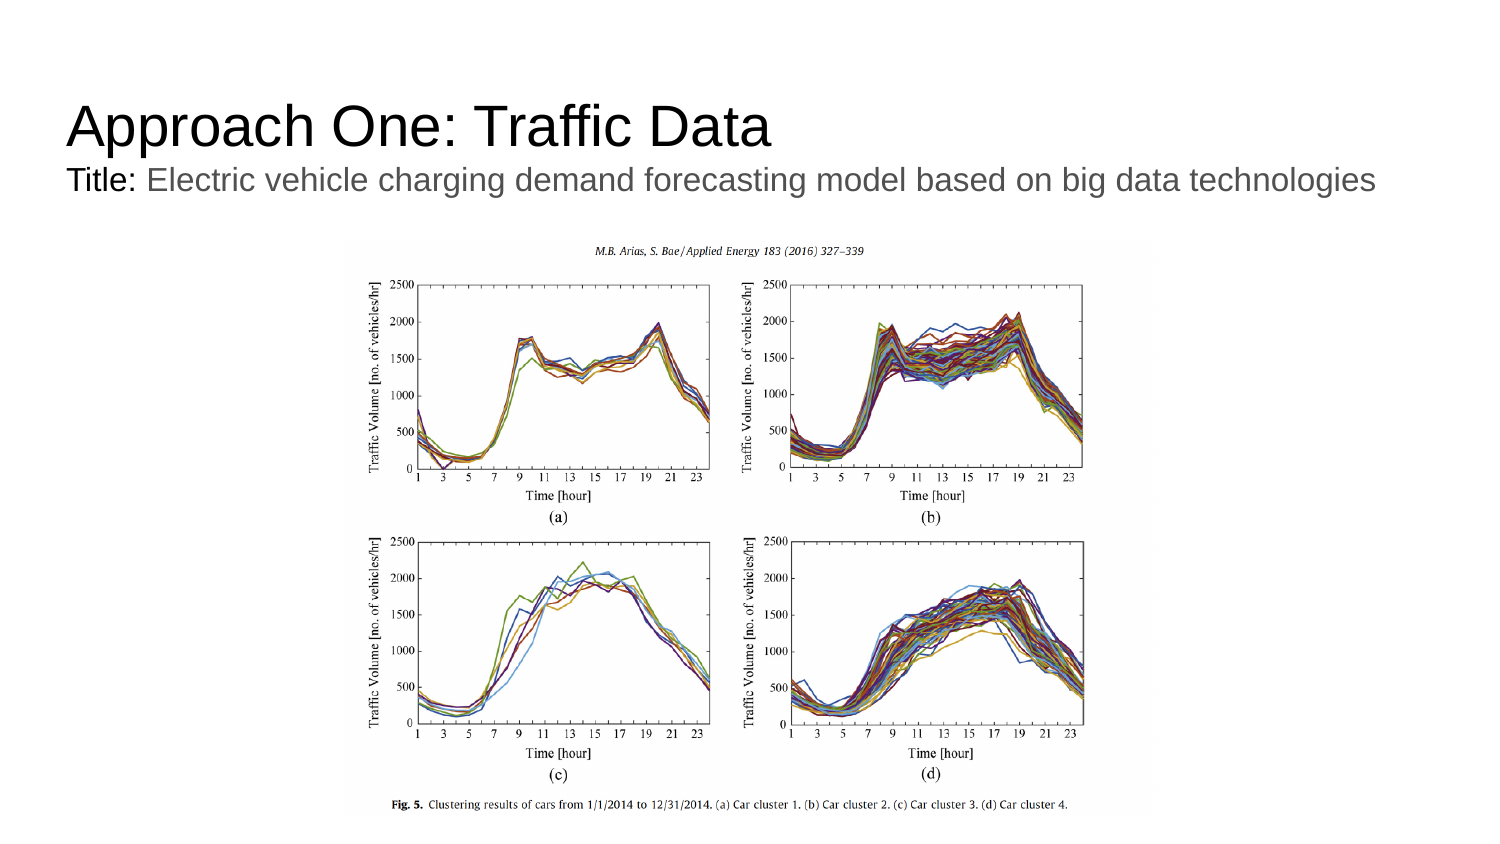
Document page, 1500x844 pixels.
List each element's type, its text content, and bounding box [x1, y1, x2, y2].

picture [342, 238, 1158, 821]
title Approach One: Traffic Data Title: Electric vehicle charging demand forecasting model based on big data technologies [51, 72, 1449, 239]
